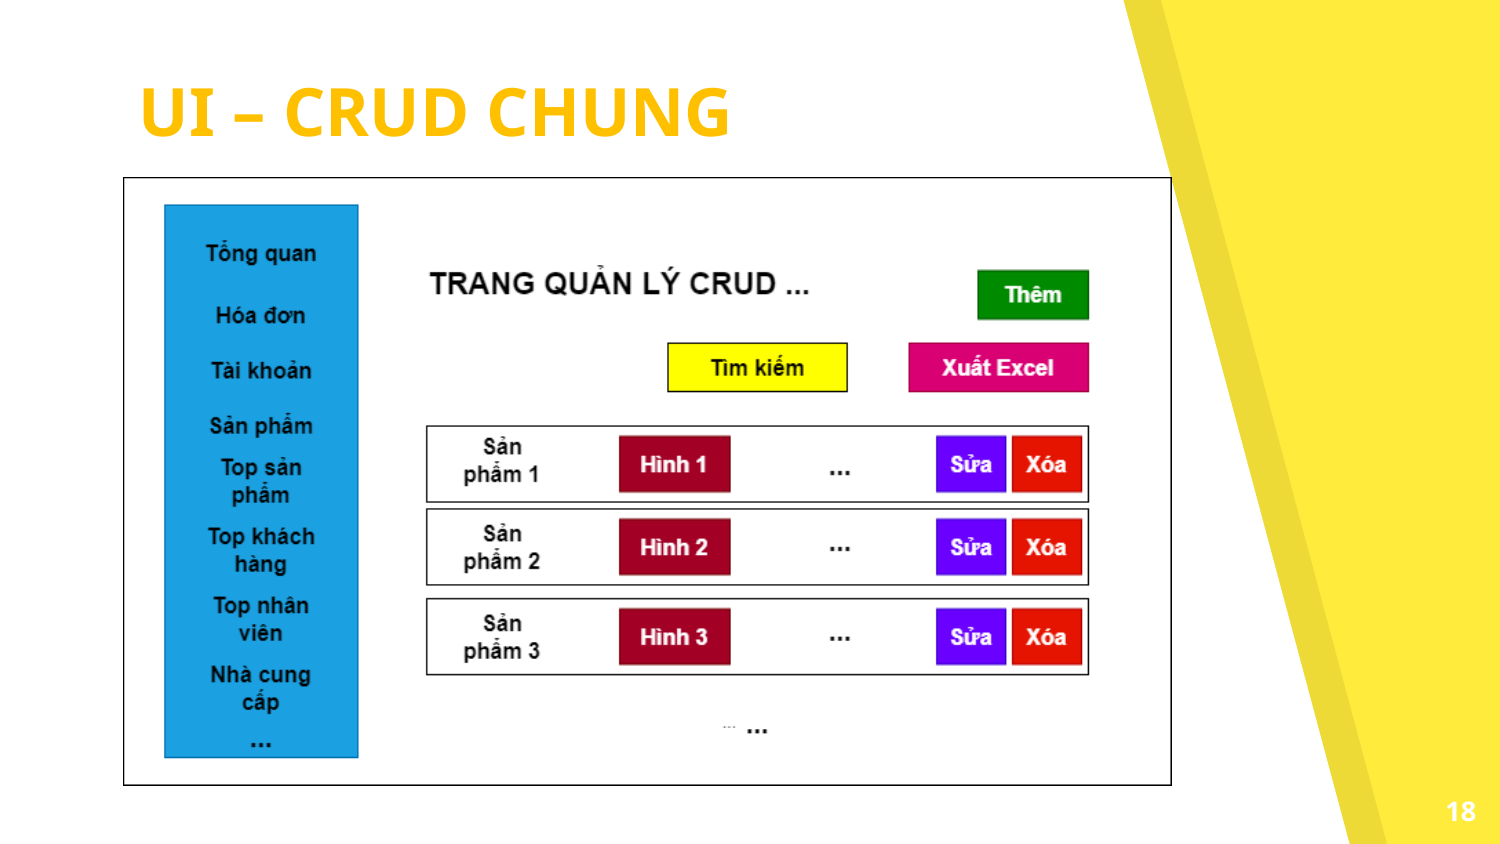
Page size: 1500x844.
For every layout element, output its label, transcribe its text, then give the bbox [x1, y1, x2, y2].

picture [123, 177, 1172, 786]
slide_number 18 [1401, 779, 1492, 844]
title UI – CRUD CHUNG [123, 58, 887, 165]
